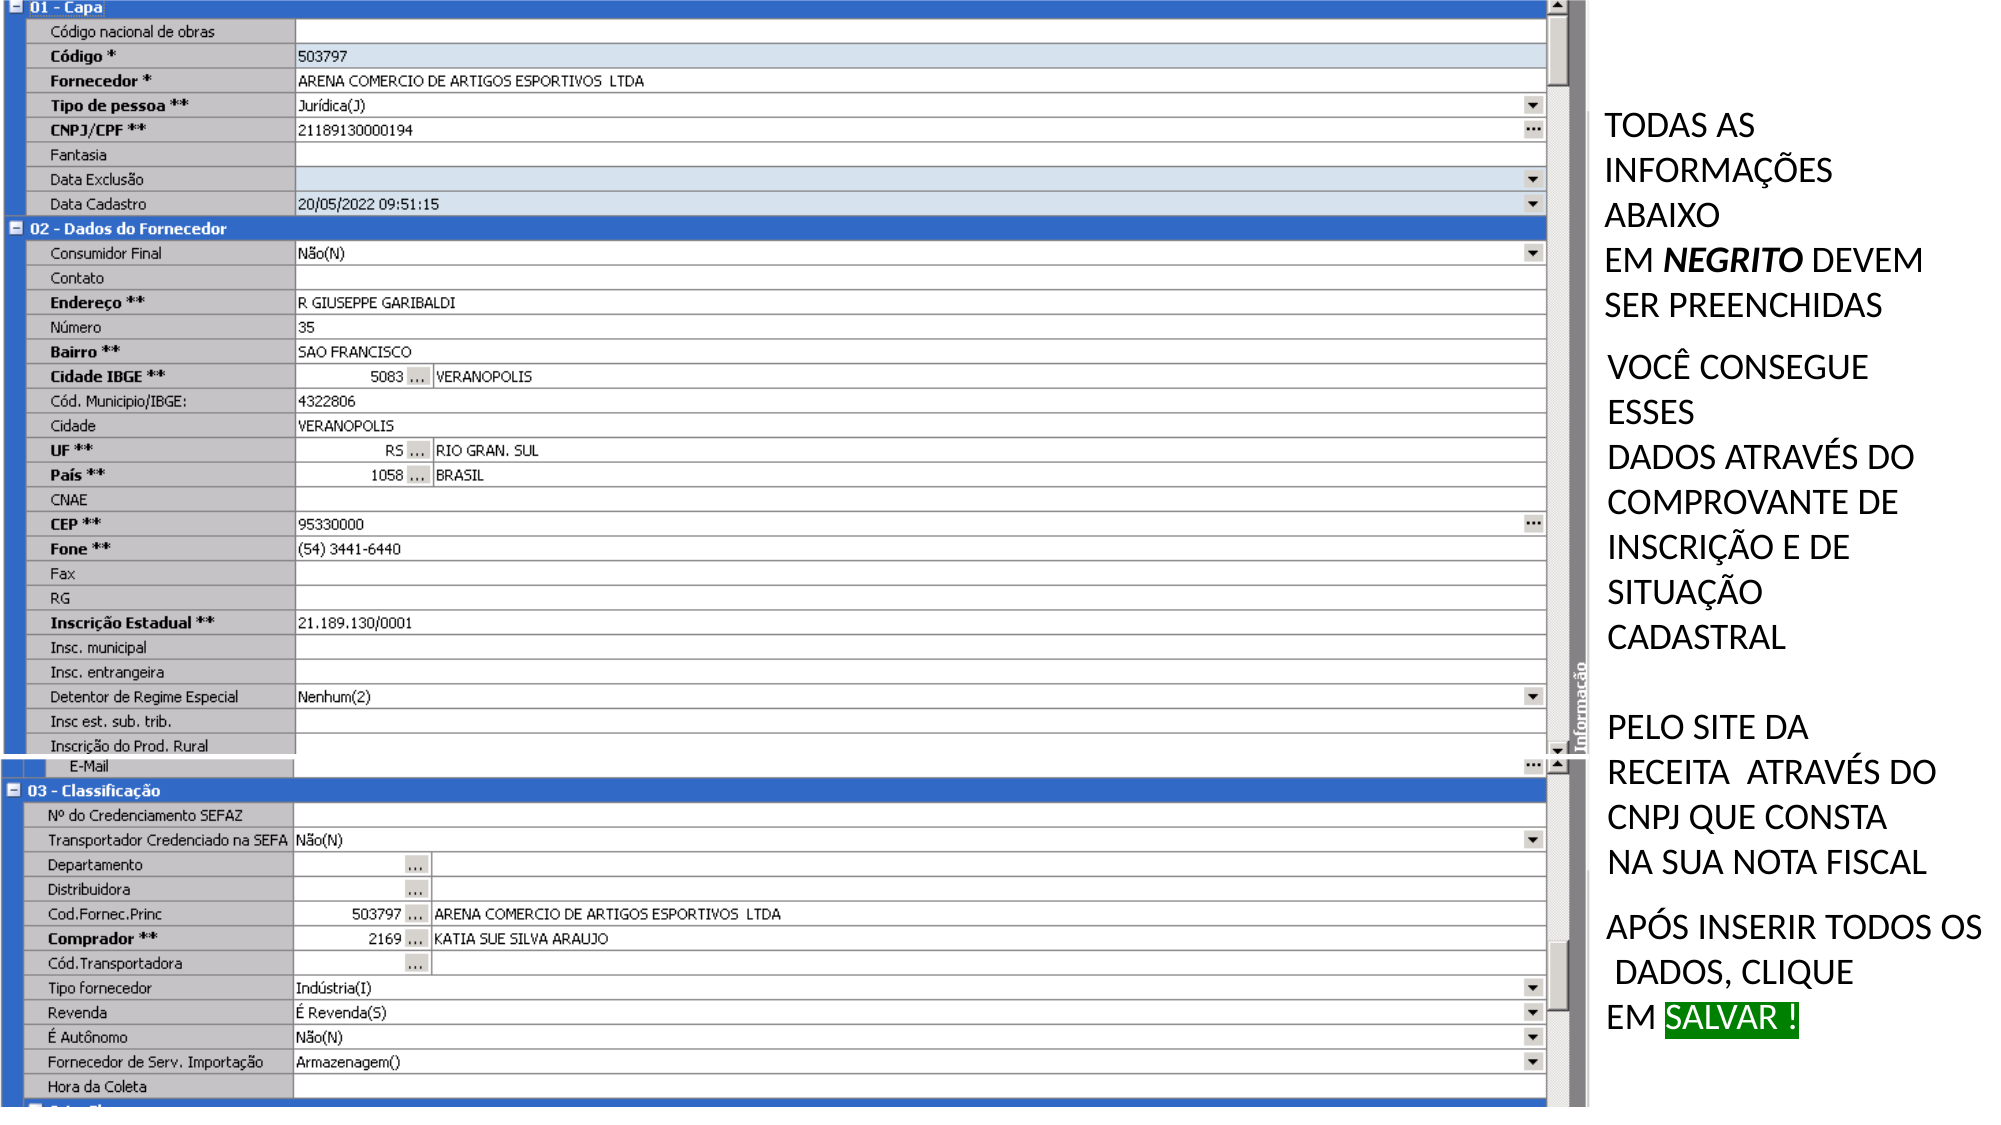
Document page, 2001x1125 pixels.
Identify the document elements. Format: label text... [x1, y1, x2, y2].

picture [0, 0, 1590, 1107]
text_box TODAS AS INFORMAÇÕES ABAIXO EM NEGRITO DEVEM SER PREENCHIDAS [1590, 92, 1971, 333]
text_box APÓS INSERIR TODOS OS DADOS, CLIQUE EM SALVAR ! [1591, 895, 1998, 1045]
text_box VOCÊ CONSEGUE ESSES DADOS ATRAVÉS DO COMPROVANTE DE INSCRIÇÃO E DE SITUAÇÃO CADASTRAL PELO SITE DA RECEITA ATRAVÉS DO CNPJ QUE CONSTA NA SUA NOTA FISCAL [1592, 334, 1955, 890]
